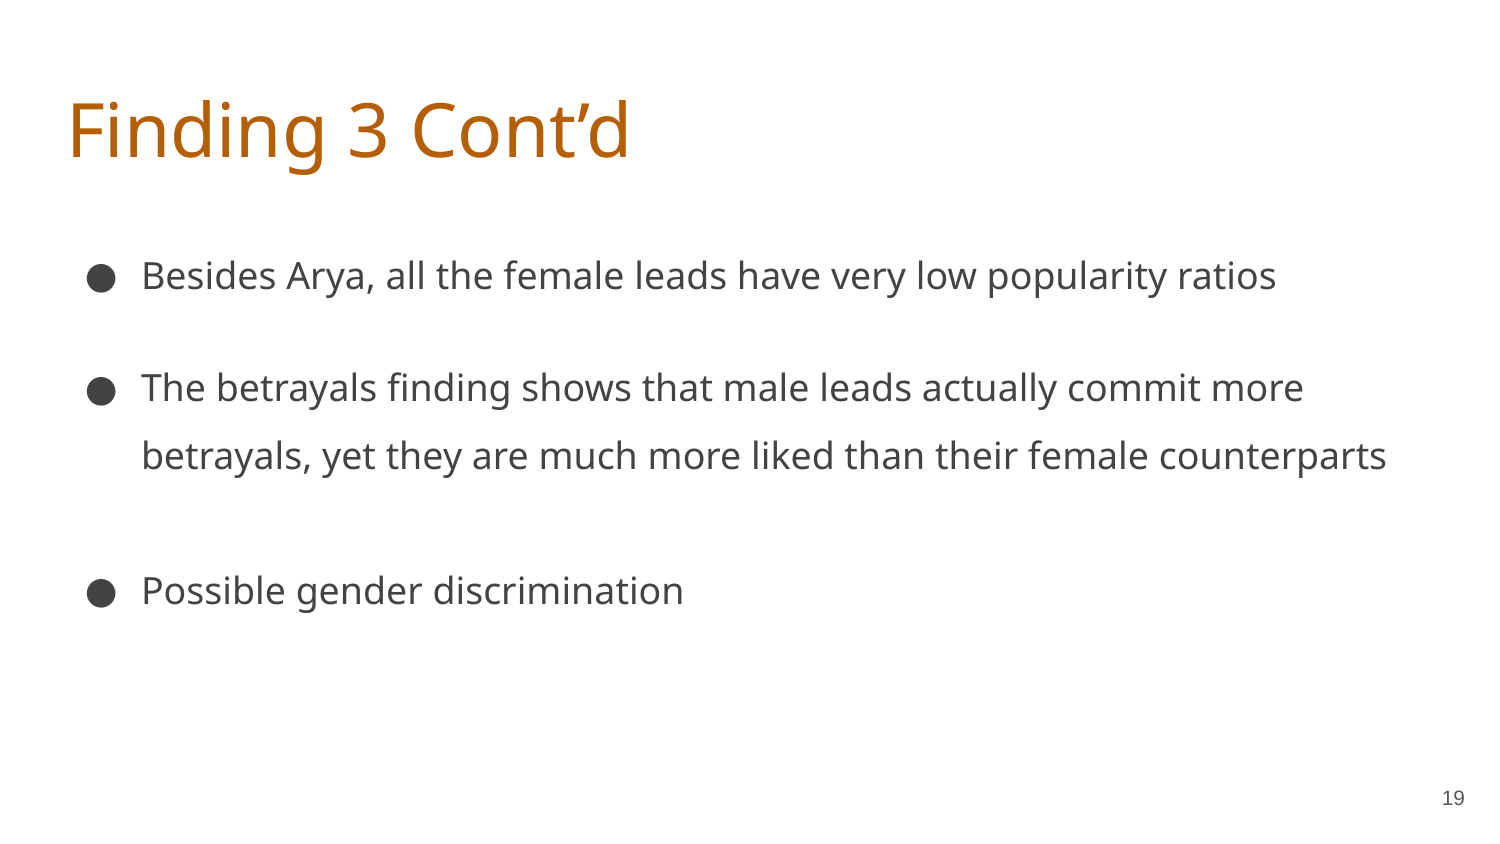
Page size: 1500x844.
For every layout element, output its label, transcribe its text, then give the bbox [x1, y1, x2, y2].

list Besides Arya, all the female leads have very low popularity ratios The betrayals finding shows that male leads actually commit more betrayals, yet they are much more liked than their female counterparts Possible gender discrimination [51, 214, 1449, 775]
title Finding 3 Cont’d [51, 67, 1449, 162]
slide_number ‹#› [1389, 764, 1480, 830]
